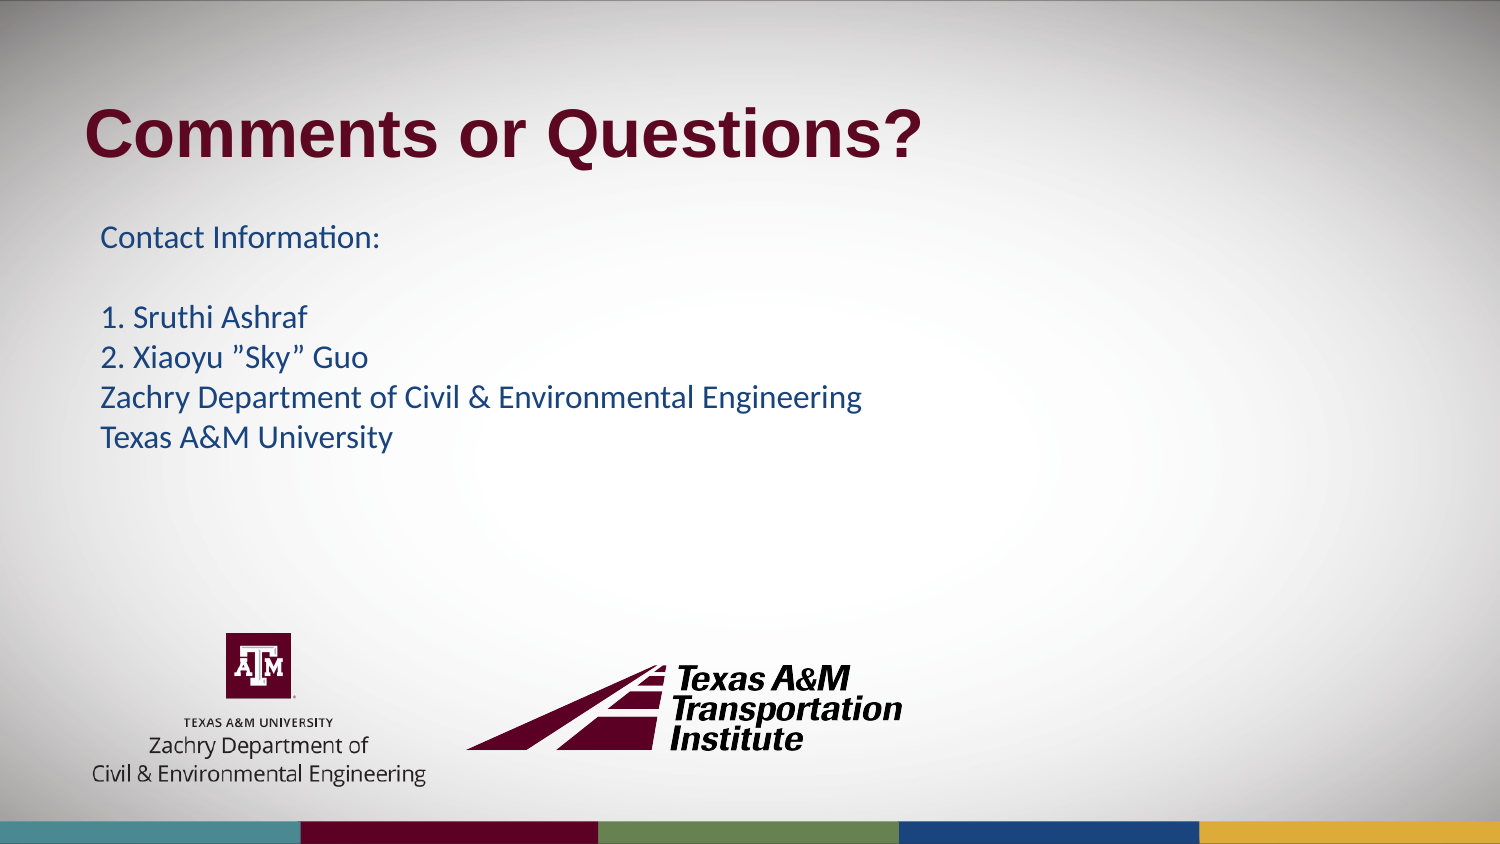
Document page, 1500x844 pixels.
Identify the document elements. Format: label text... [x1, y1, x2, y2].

picture [0, 0, 1500, 821]
title Comments or Questions? [69, 54, 1364, 218]
text_box Contact Information: 1. Sruthi Ashraf 2. Xiaoyu ”Sky” Guo Zachry Department of Civil & Environmental Engineering Texas A&M University [85, 207, 902, 463]
